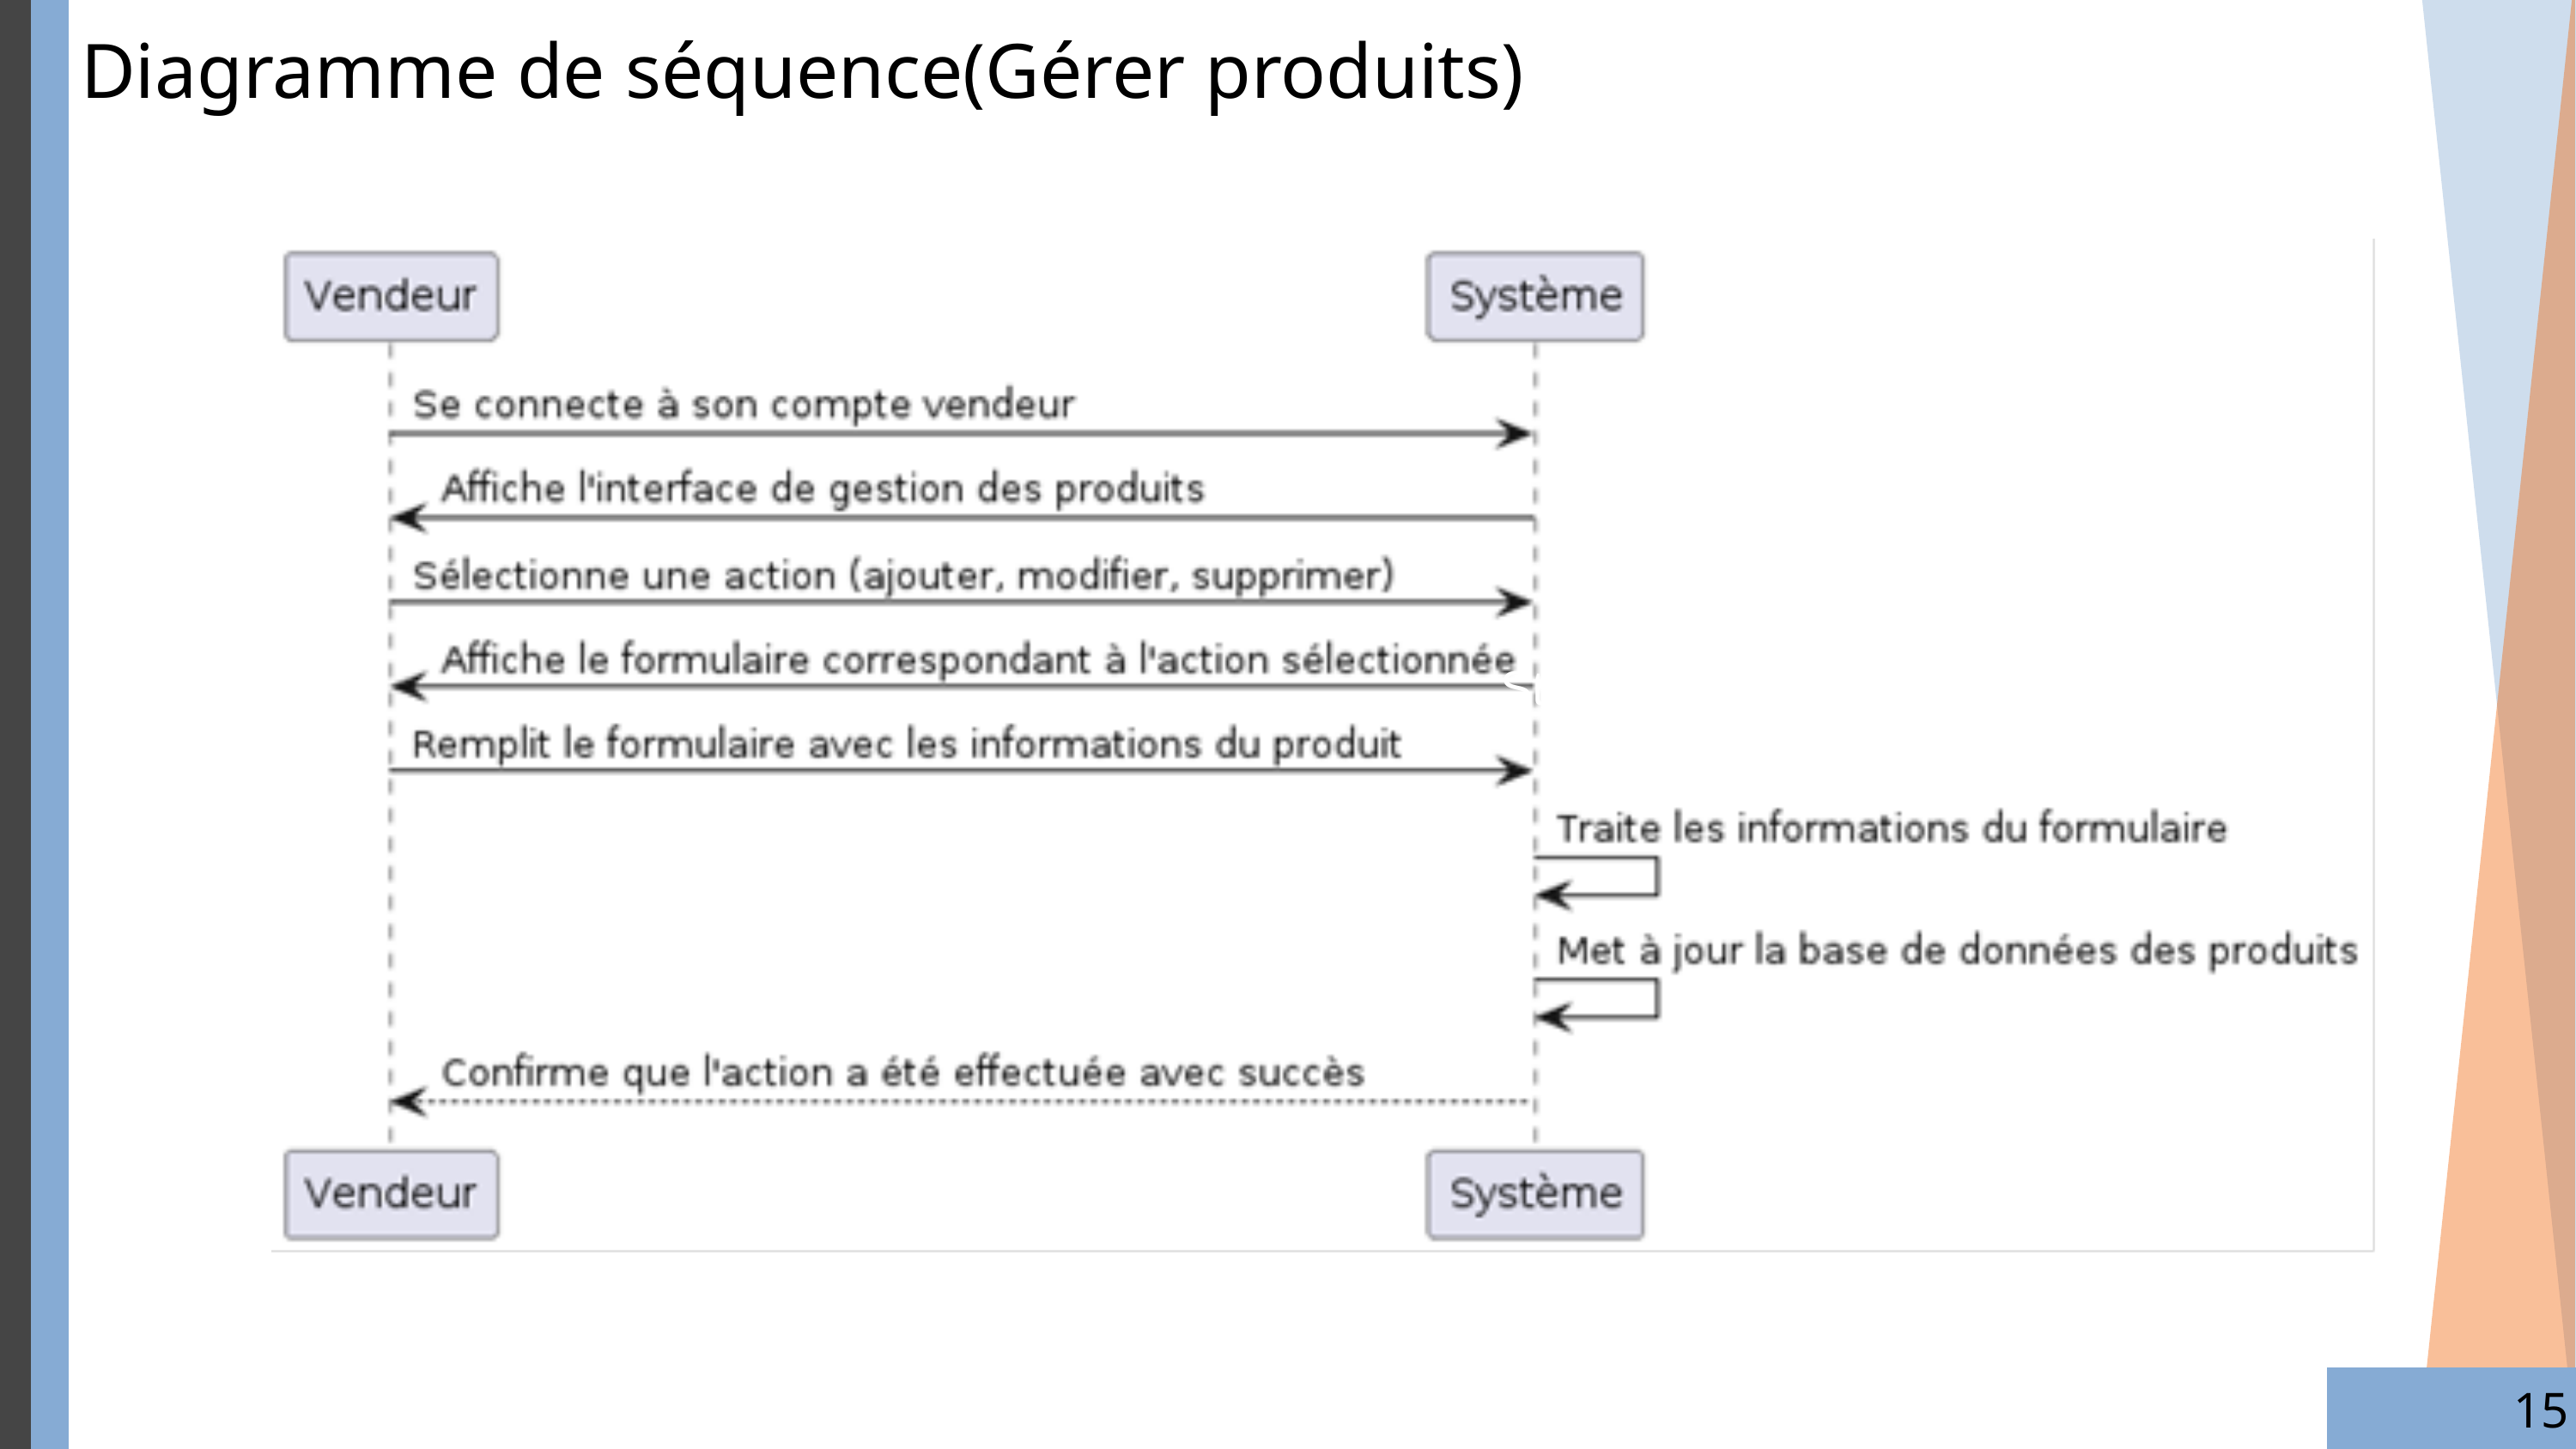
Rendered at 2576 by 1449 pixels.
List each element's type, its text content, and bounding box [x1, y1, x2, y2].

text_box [2421, 0, 2576, 1367]
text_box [0, 0, 30, 1449]
text_box [270, 239, 2379, 1256]
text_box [30, 0, 69, 1449]
text_box Step 3 [1479, 657, 1662, 715]
text_box Diagramme de séquence(Gérer produits) [81, 32, 1546, 113]
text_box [2326, 1367, 2576, 1449]
